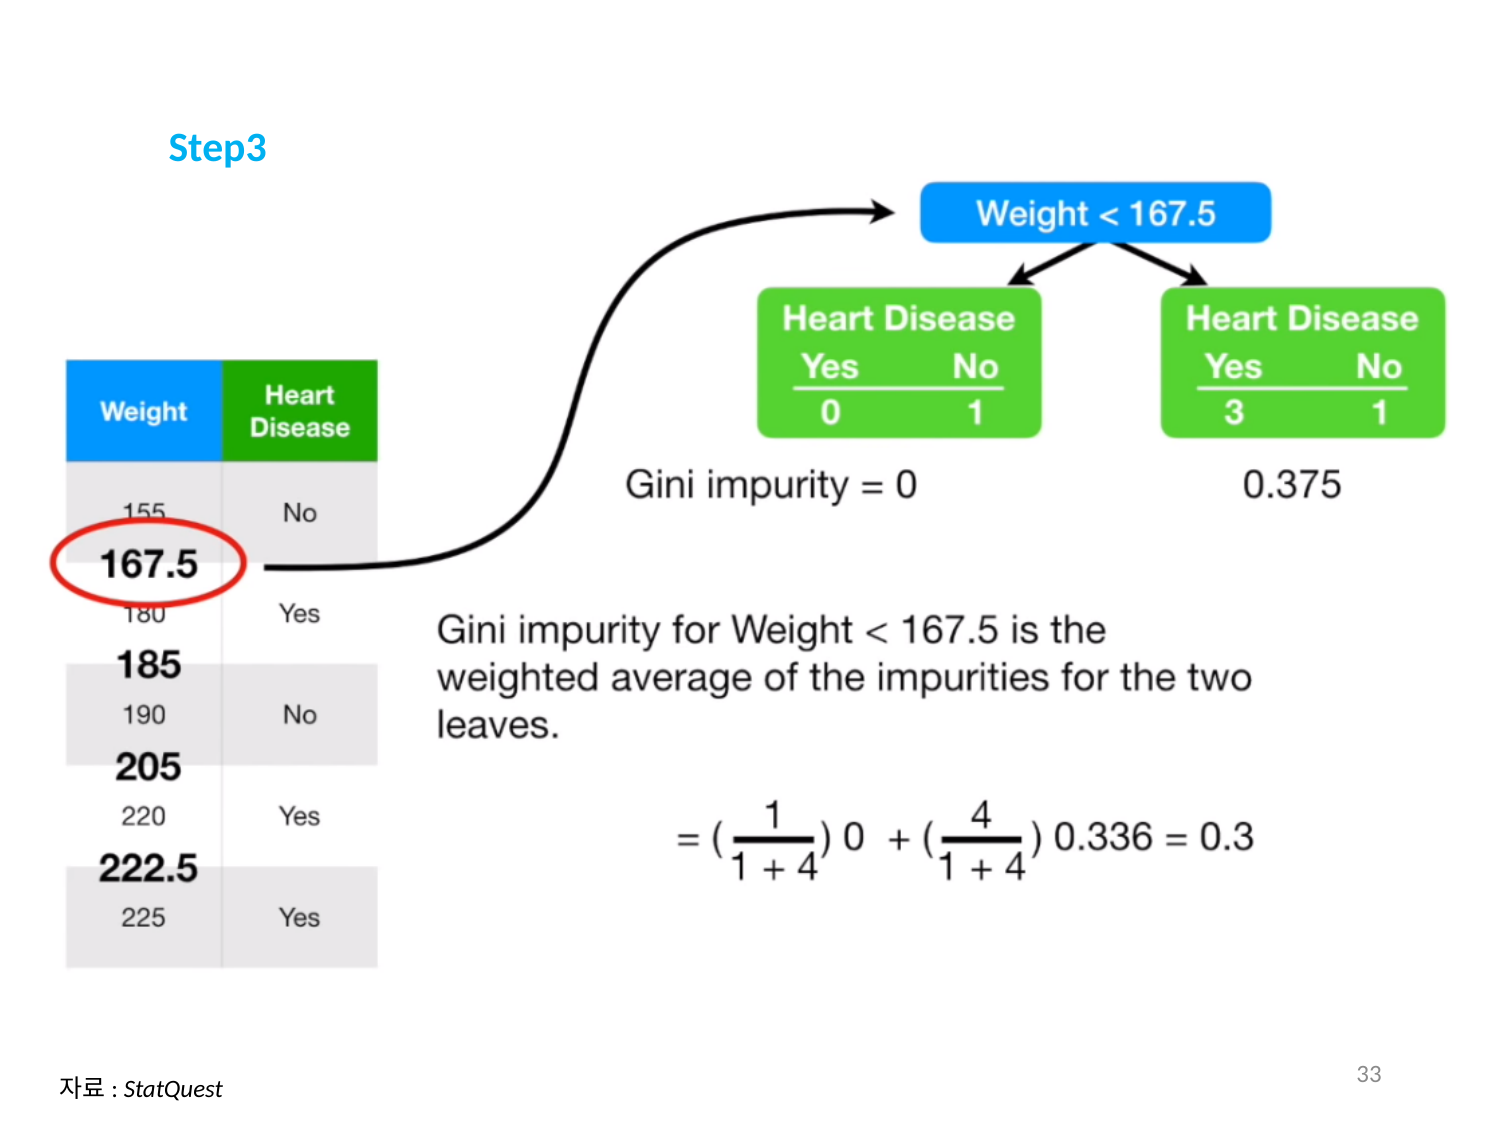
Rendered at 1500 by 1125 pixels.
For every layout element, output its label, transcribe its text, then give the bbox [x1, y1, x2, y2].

picture [40, 177, 1456, 975]
text_box 자료: StatQuest [44, 1064, 372, 1110]
text_box Step3 [54, 112, 382, 177]
slide_number 33 [1059, 1042, 1397, 1103]
